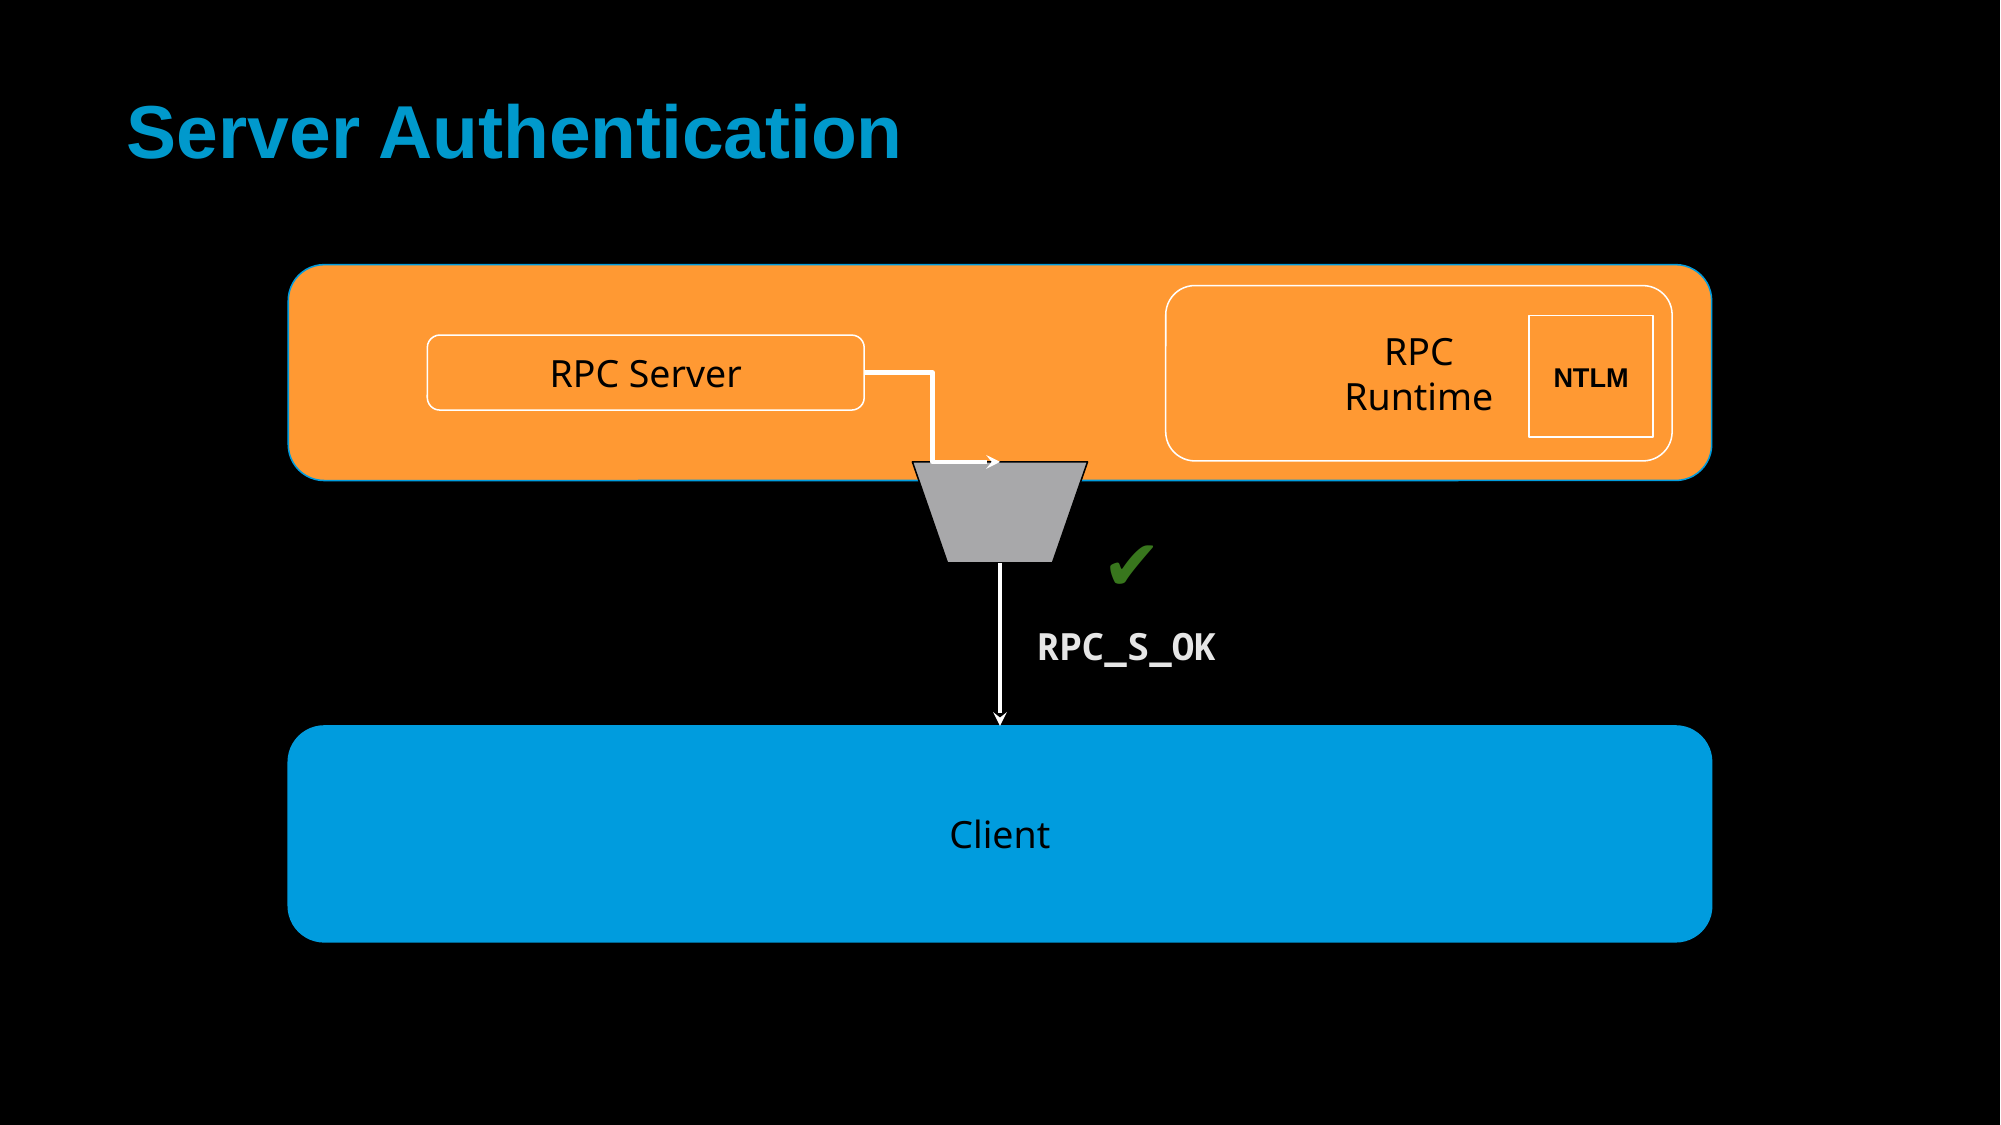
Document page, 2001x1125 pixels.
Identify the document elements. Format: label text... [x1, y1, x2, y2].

text_box RPC Runtime [1165, 285, 1673, 461]
text_box NTLM [1528, 315, 1654, 437]
text_box RPC Server [427, 335, 865, 411]
title Server Authentication [111, 91, 1938, 167]
text_box Client [288, 725, 1712, 942]
text_box [914, 461, 1088, 563]
text_box [288, 264, 1712, 481]
text_box ✔ [1087, 504, 1175, 620]
text_box RPC_S_OK [1021, 594, 1767, 683]
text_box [864, 372, 1001, 463]
